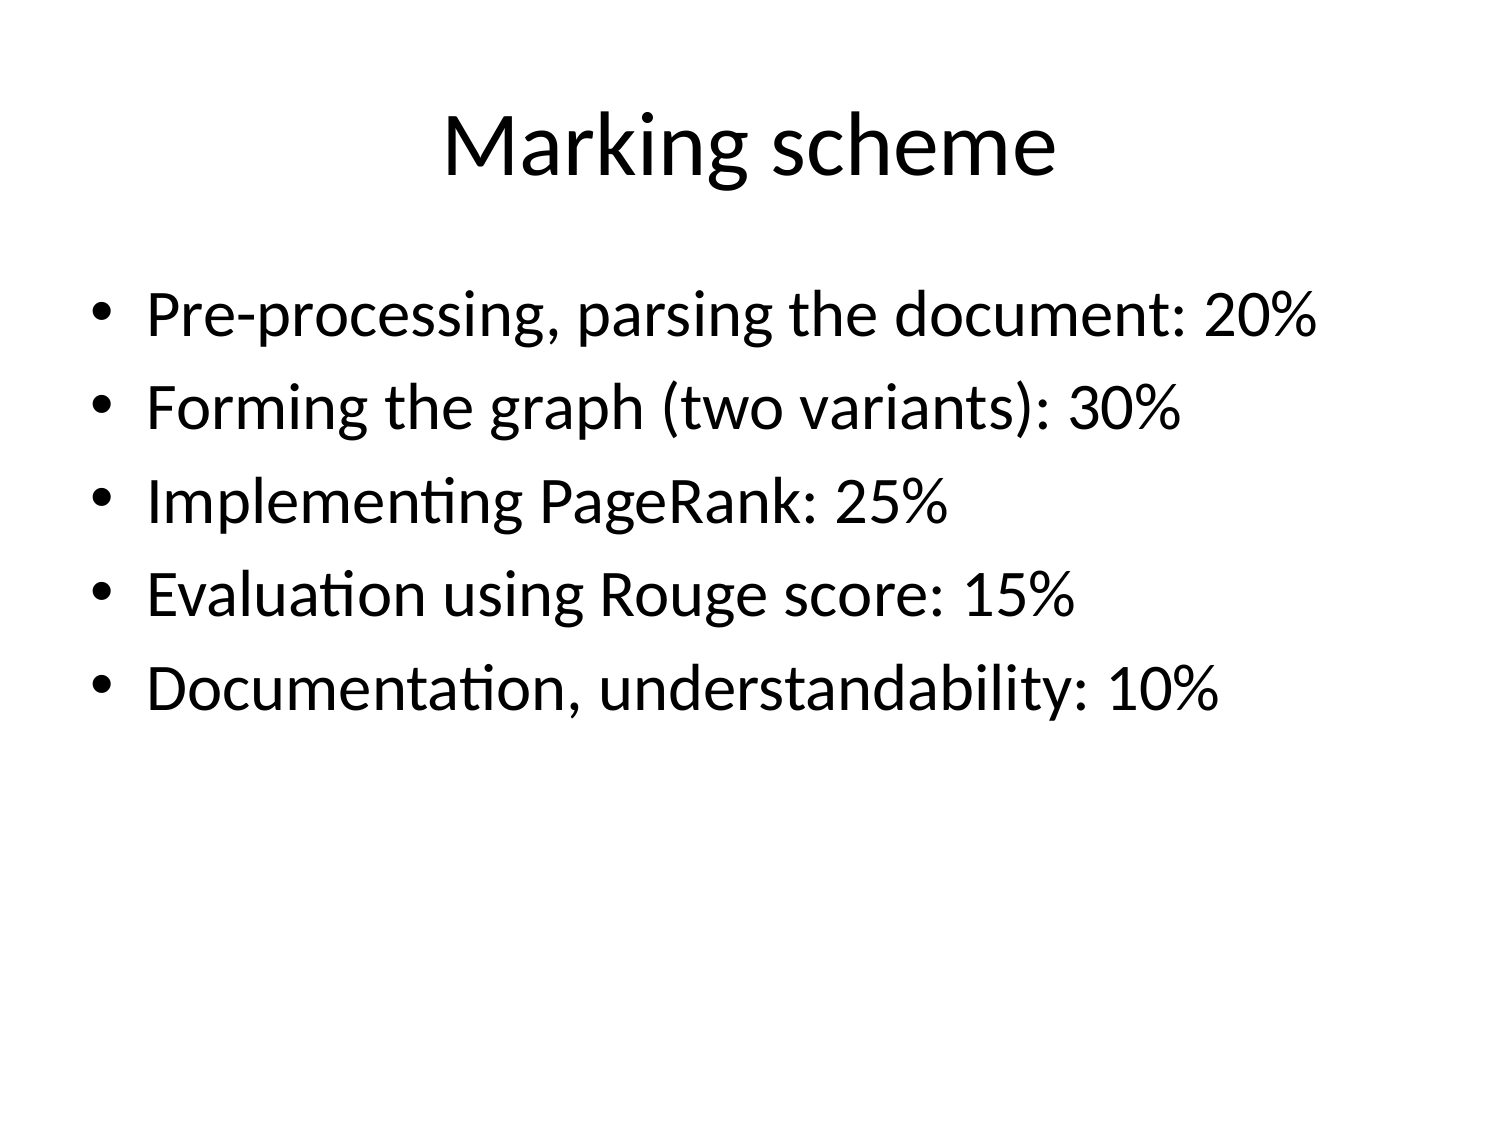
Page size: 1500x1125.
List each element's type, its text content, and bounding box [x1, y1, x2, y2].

list Pre-processing, parsing the document: 20% Forming the graph (two variants): 30% Implementing PageRank: 25% Evaluation using Rouge score: 15% Documentation, understandability: 10% [75, 262, 1425, 1005]
title Marking scheme [75, 45, 1425, 233]
